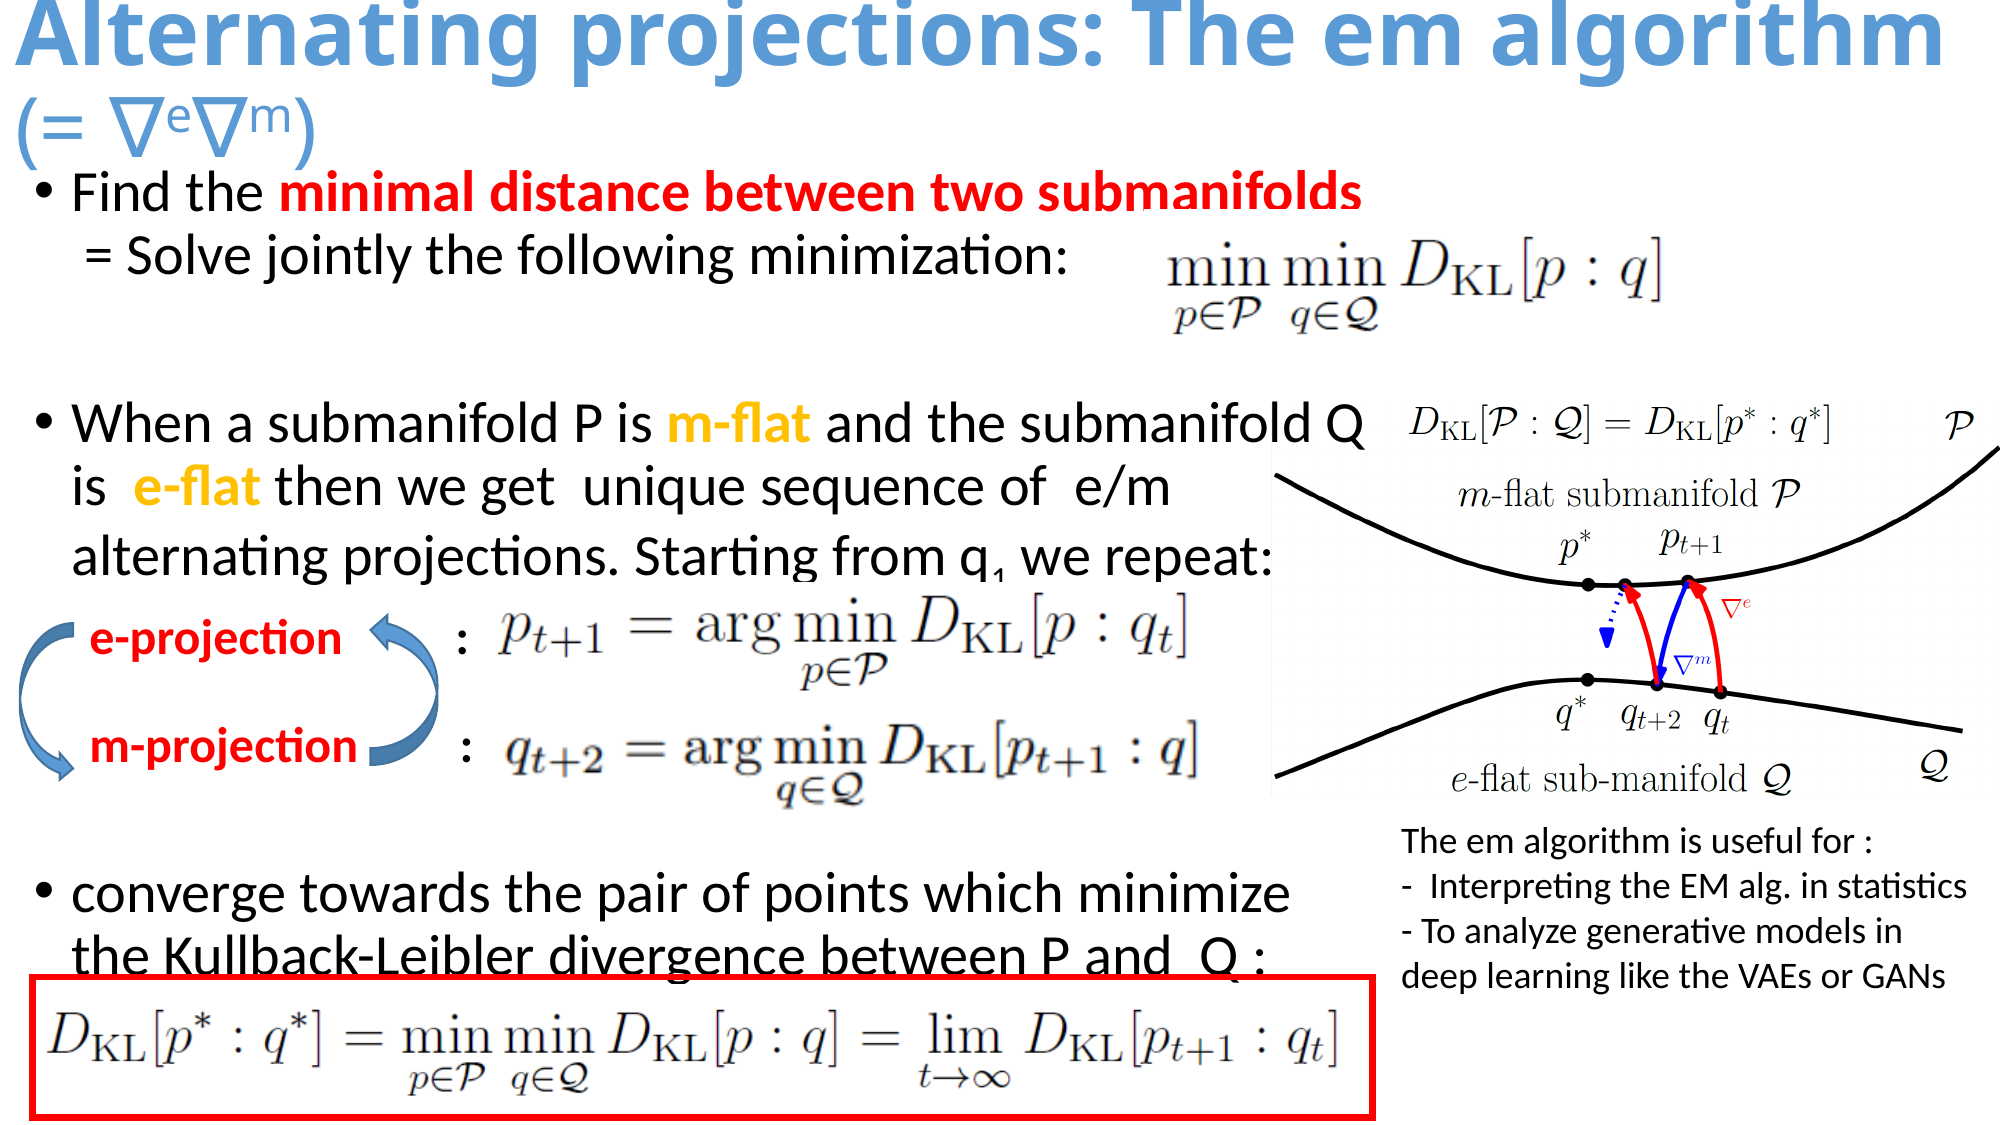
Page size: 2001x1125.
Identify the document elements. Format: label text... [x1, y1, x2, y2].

text_box e-projection : [74, 597, 483, 673]
list Find the minimal distance between two submanifolds = Solve jointly the following minimization: When a submanifold P is m-flat and the submanifold Q is e-flat then we get unique sequence of e/m alternating projections. Starting from q1 we repeat: converge towards the pair of points which minimize the Kullback-Leibler divergence between P and Q : [19, 154, 1387, 1089]
text_box [32, 976, 1374, 1119]
text_box m-projection : [74, 704, 489, 780]
text_box [369, 612, 439, 767]
text_box The em algorithm is useful for : - Interpreting the EM alg. in statistics - To analyze generative models in deep learning like the VAEs or GANs [1386, 809, 2000, 1004]
text_box [18, 622, 75, 782]
title Alternating projections: The em algorithm (= ∇e∇m) [0, 0, 1984, 190]
picture [1271, 404, 2000, 796]
picture [483, 582, 1242, 817]
picture [1144, 209, 1694, 350]
picture [24, 984, 1373, 1118]
